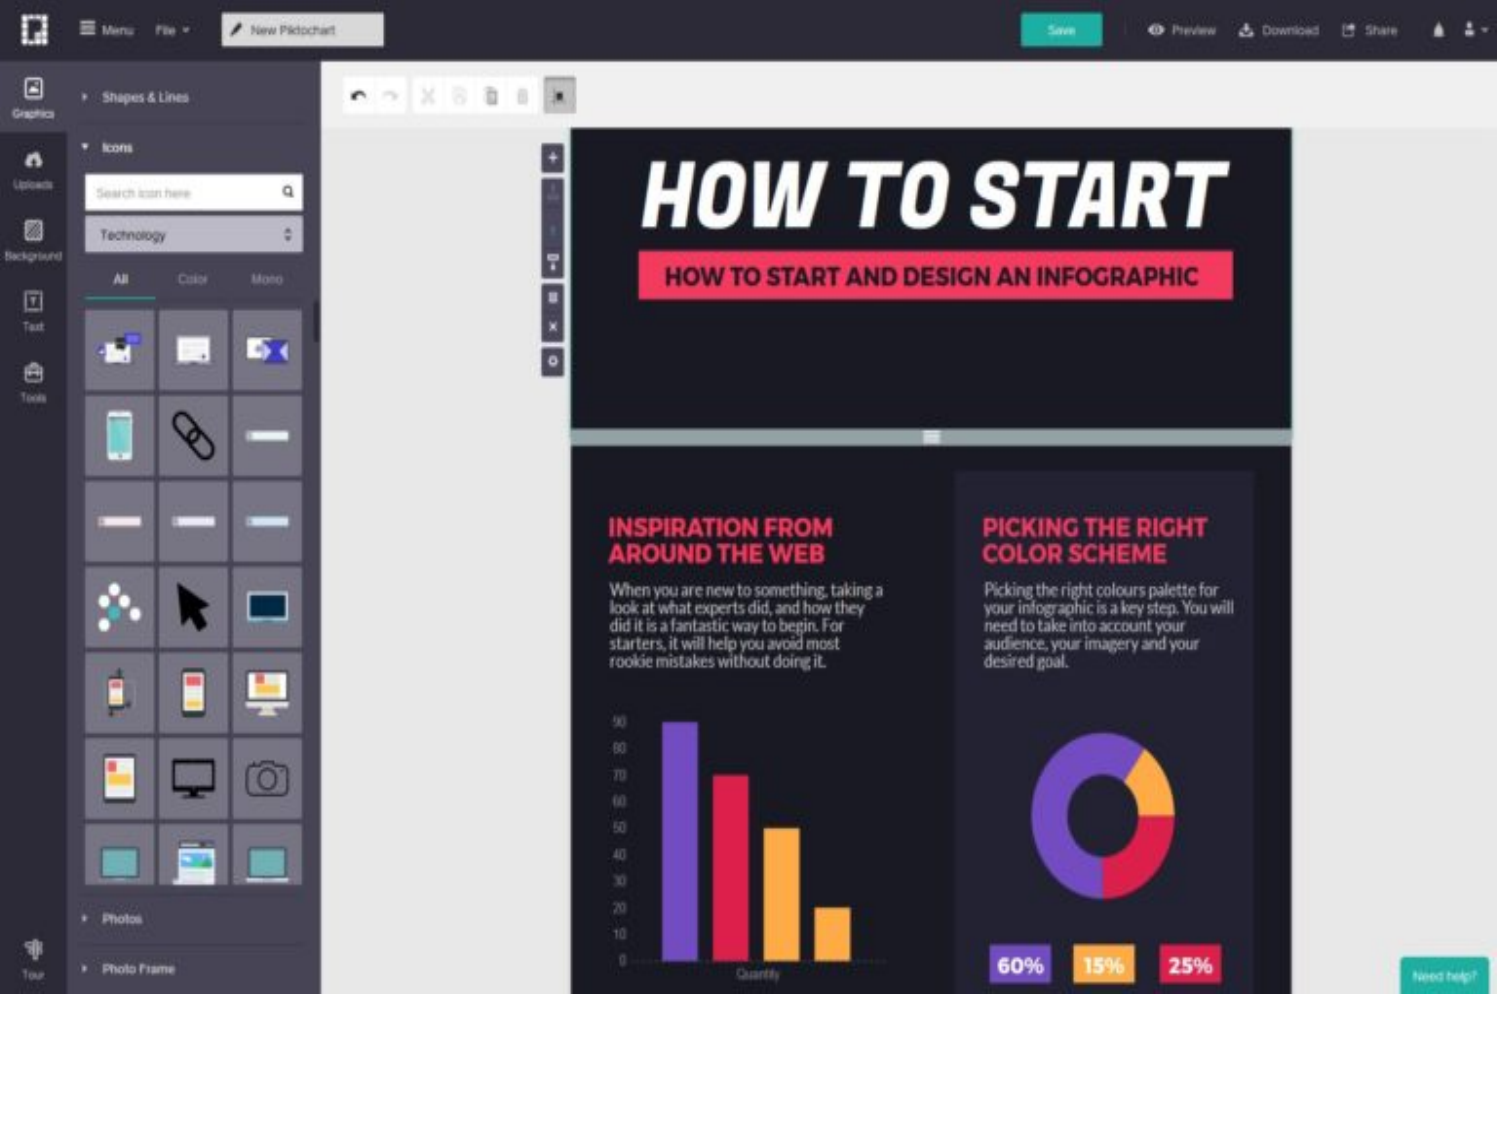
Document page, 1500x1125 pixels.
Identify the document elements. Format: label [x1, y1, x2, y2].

picture [0, 0, 1497, 994]
